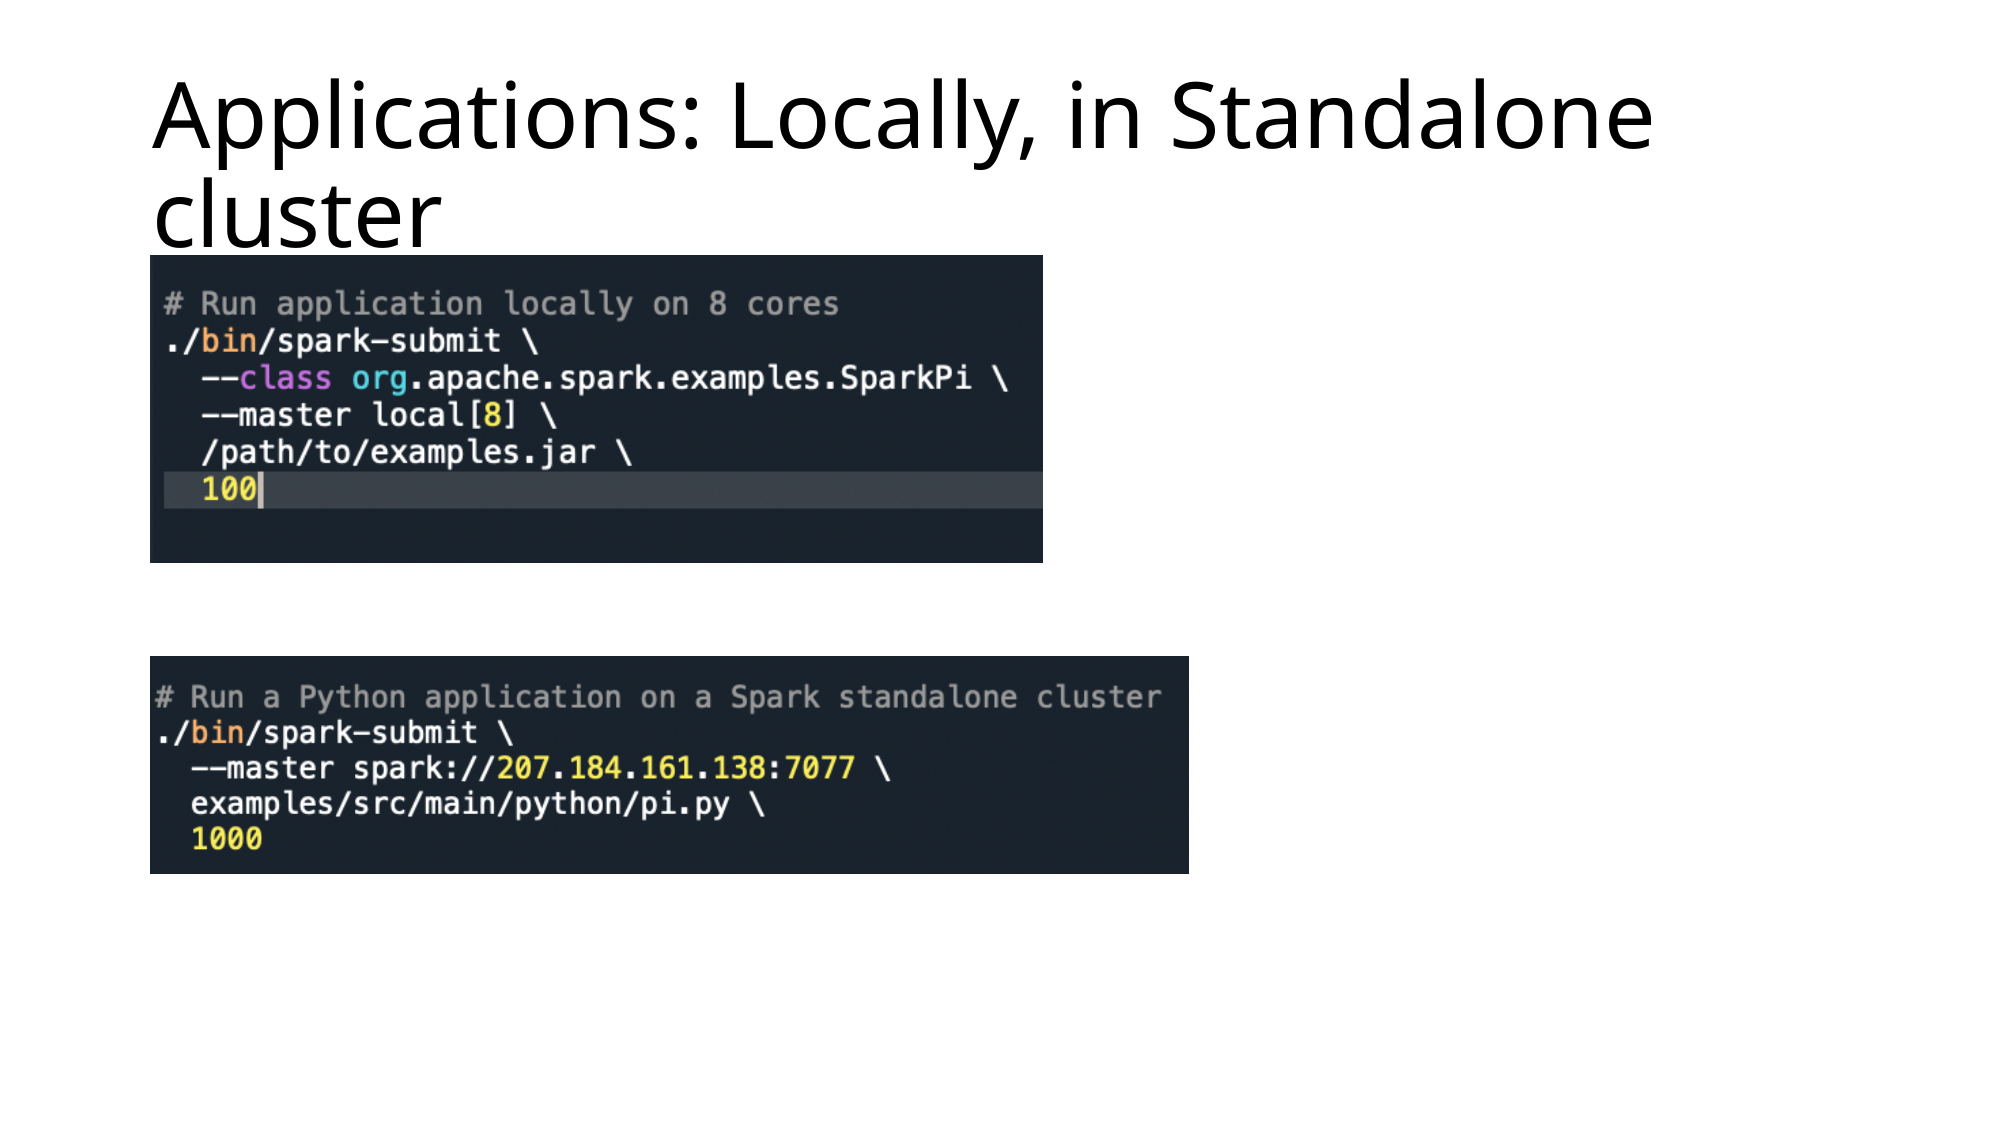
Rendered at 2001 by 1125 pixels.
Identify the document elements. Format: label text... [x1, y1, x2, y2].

picture [150, 656, 1189, 874]
title Applications: Locally, in Standalone cluster [137, 59, 1863, 278]
picture [150, 255, 1043, 563]
